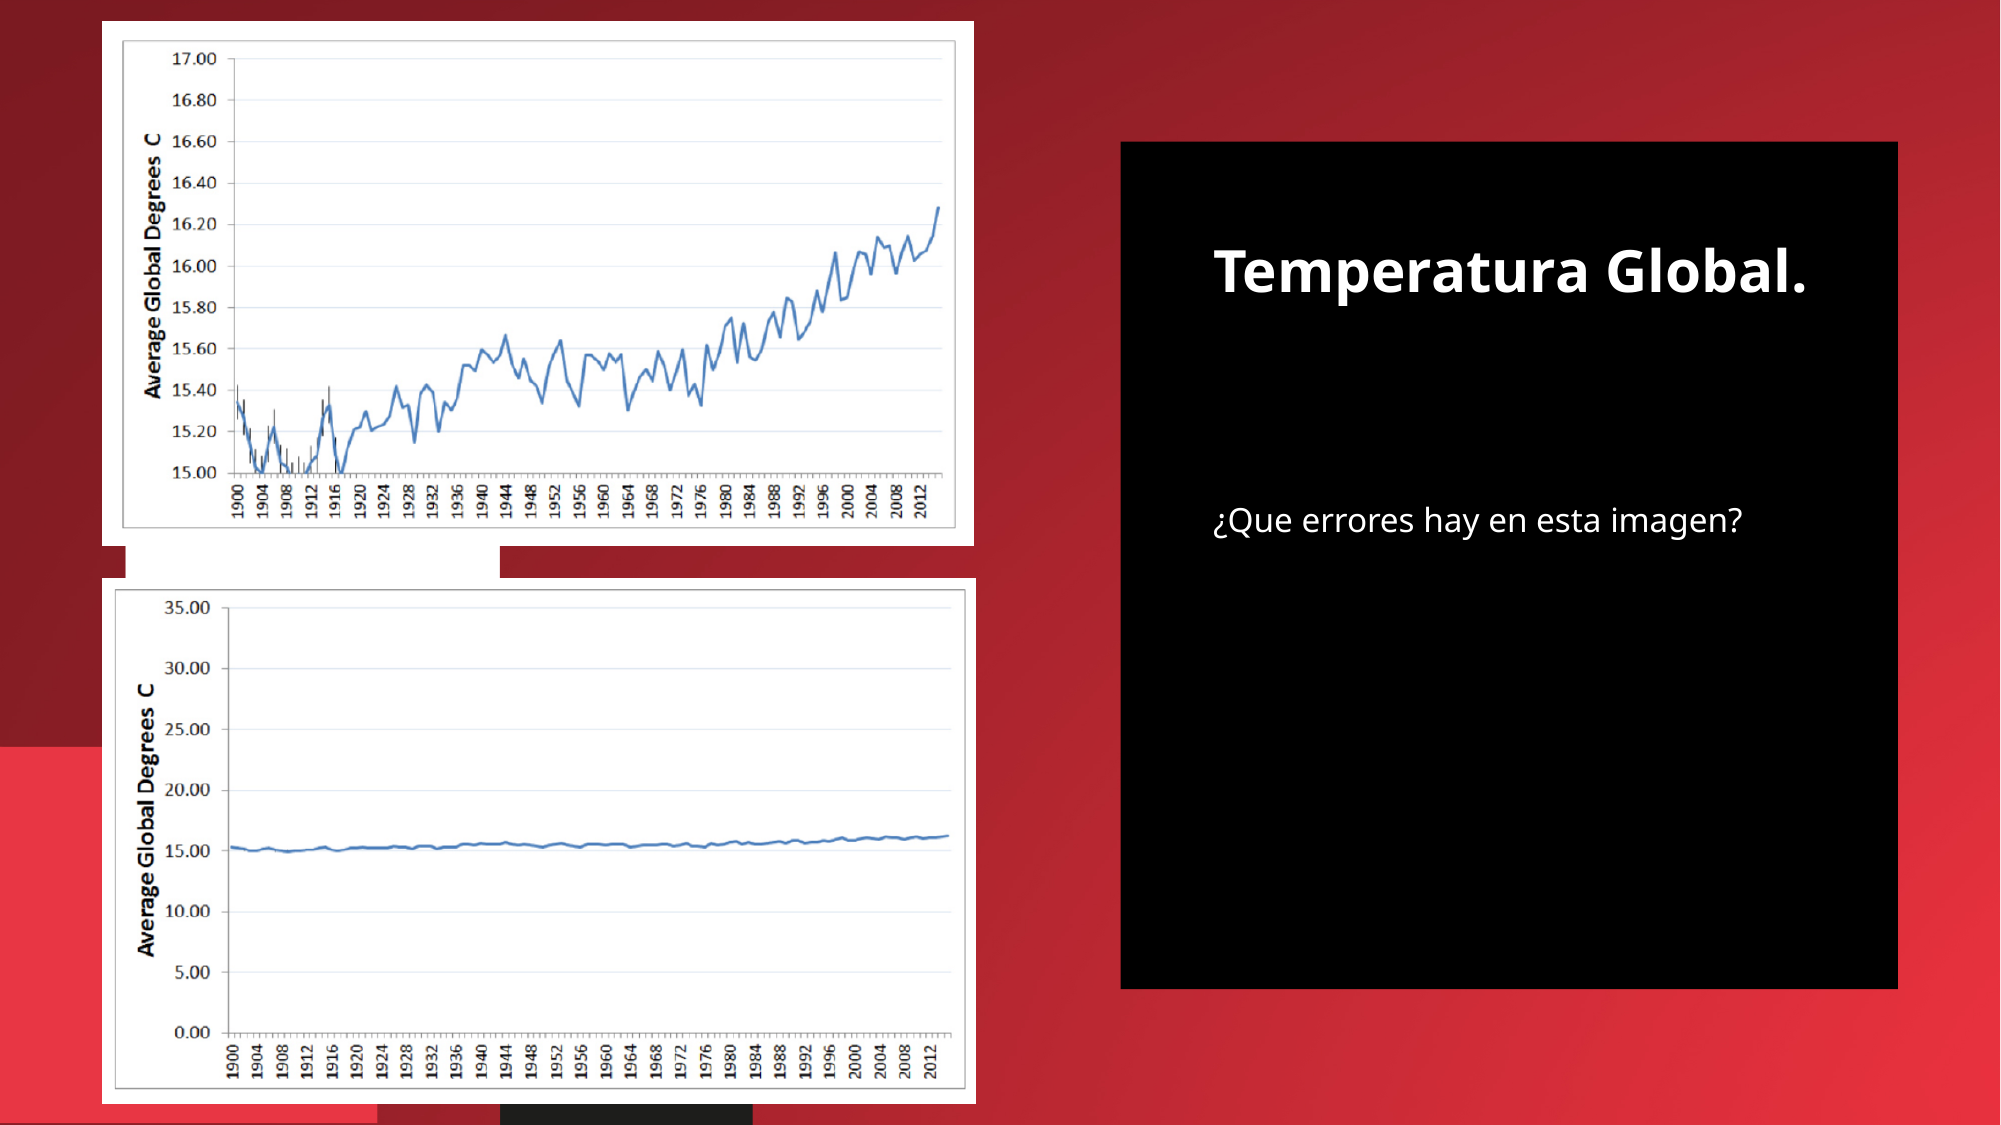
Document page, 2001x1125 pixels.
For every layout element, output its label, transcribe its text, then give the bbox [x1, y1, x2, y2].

picture [0, 0, 2001, 1125]
text_box ¿Que errores hay en esta imagen? [1198, 482, 1848, 931]
text_box [1120, 141, 1898, 990]
text_box Temperatura Global. [1198, 226, 1862, 482]
